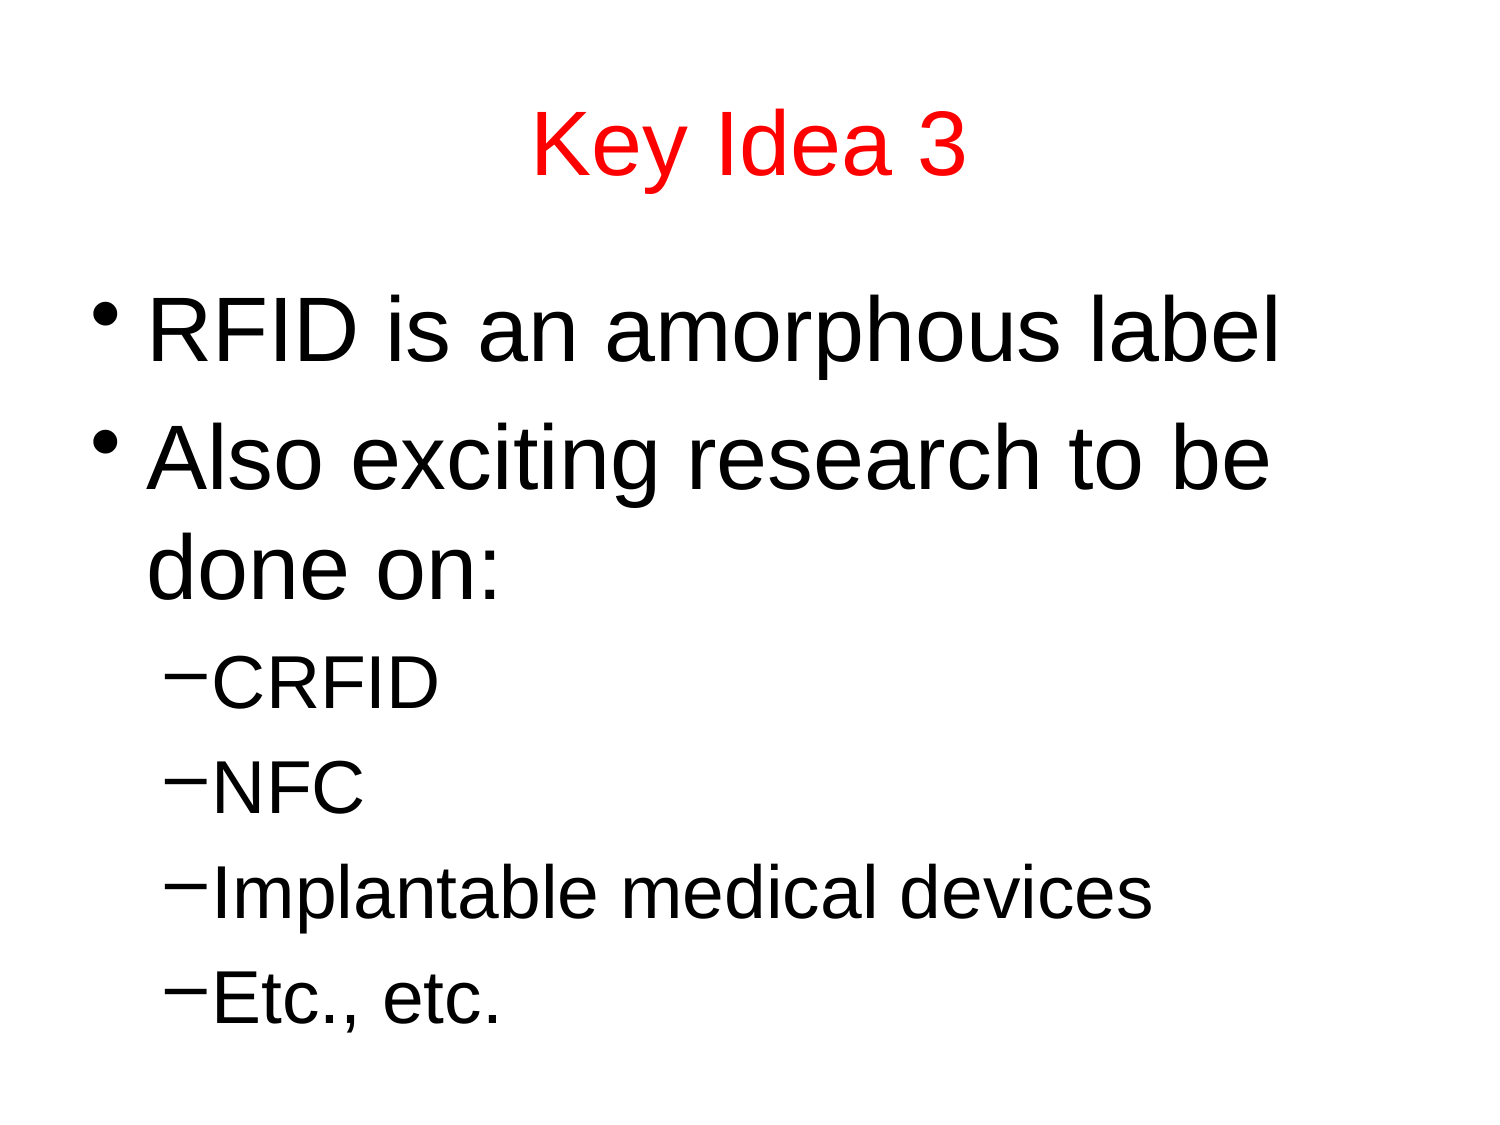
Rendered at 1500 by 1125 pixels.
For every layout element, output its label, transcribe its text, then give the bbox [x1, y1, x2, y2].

title Key Idea 3 [75, 45, 1425, 233]
list RFID is an amorphous label Also exciting research to be done on: CRFID NFC Implantable medical devices Etc., etc. [75, 262, 1474, 1005]
